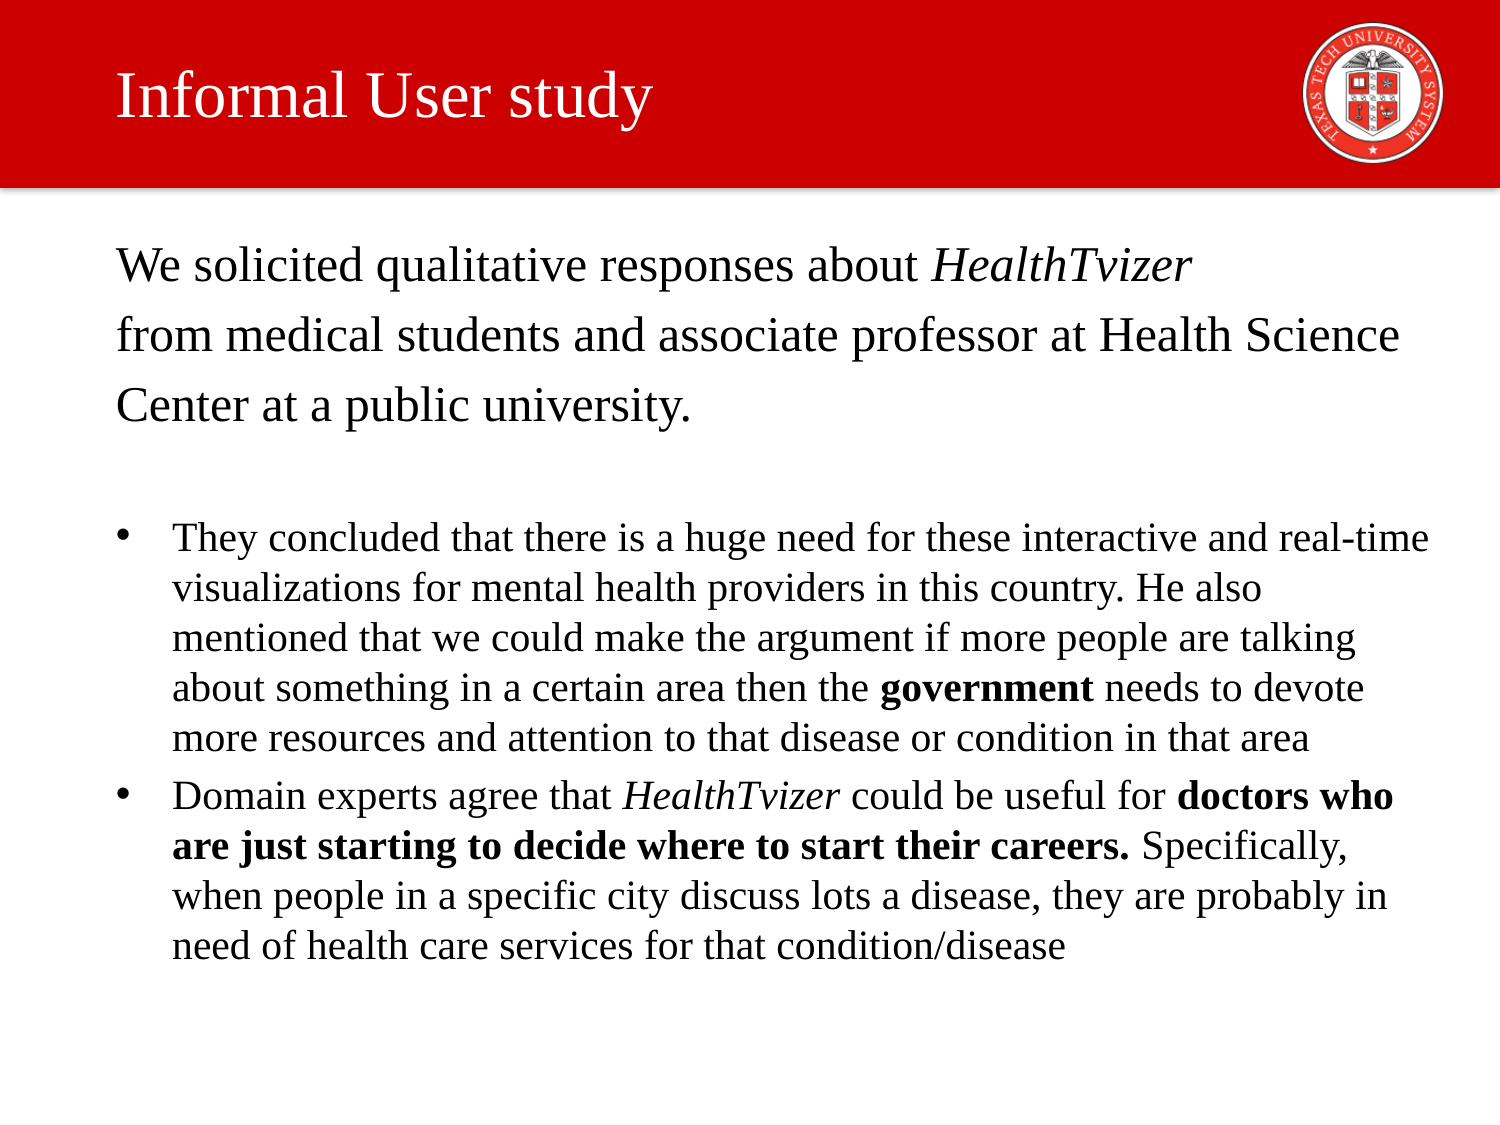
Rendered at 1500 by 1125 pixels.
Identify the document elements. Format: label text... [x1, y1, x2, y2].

text_box Informal User study [100, 0, 1334, 184]
list We solicited qualitative responses about HealthTvizer from medical students and associate professor at Health Science Center at a public university. They concluded that there is a huge need for these interactive and real-time visualizations for mental health providers in this country. He also mentioned that we could make the argument if more people are talking about something in a certain area then the government needs to devote more resources and attention to that disease or condition in that area Domain experts agree that HealthTvizer could be useful for doctors who are just starting to decide where to start their careers. Specifically, when people in a specific city discuss lots a disease, they are probably in need of health care services for that condition/disease [100, 223, 1451, 1065]
